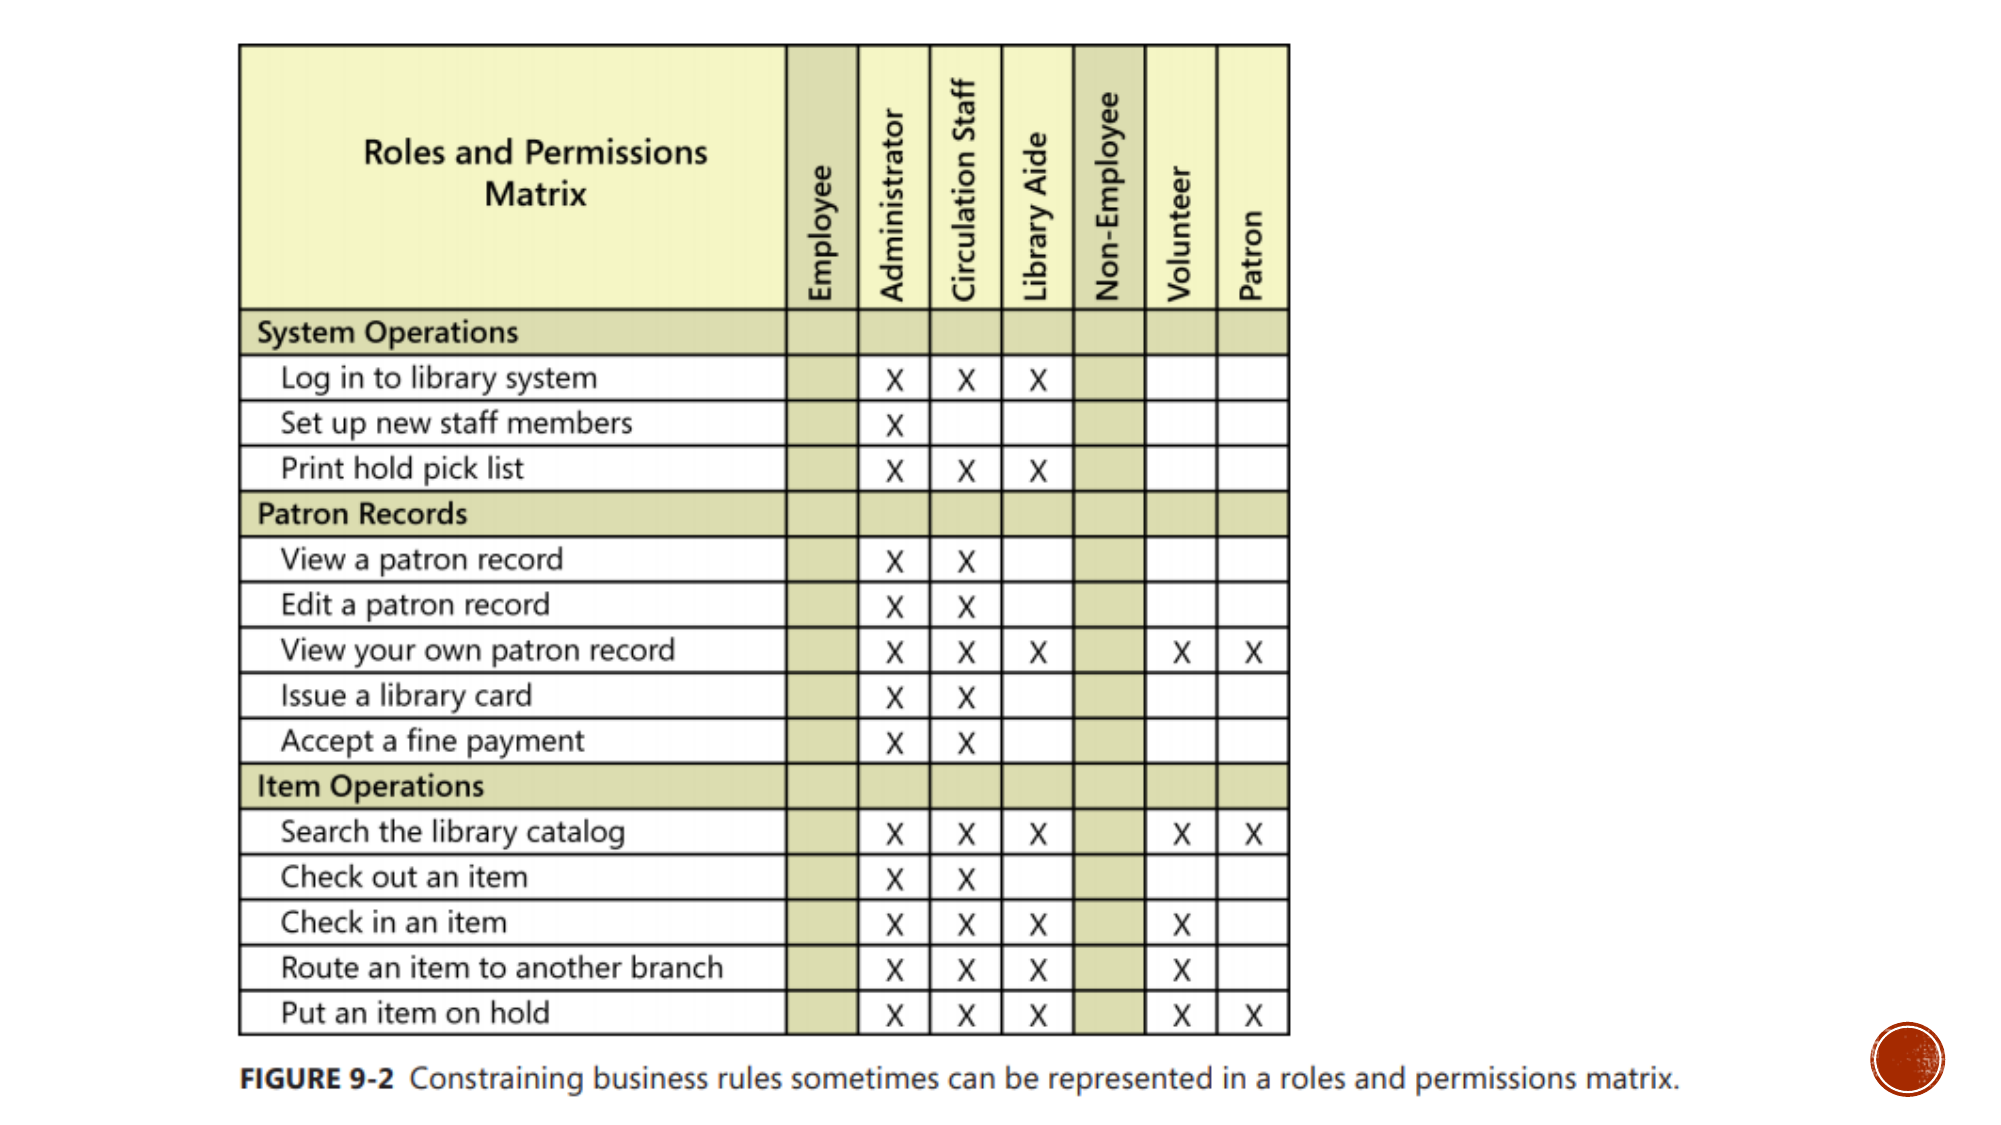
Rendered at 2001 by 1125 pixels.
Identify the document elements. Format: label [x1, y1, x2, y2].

picture [216, 29, 1703, 1106]
